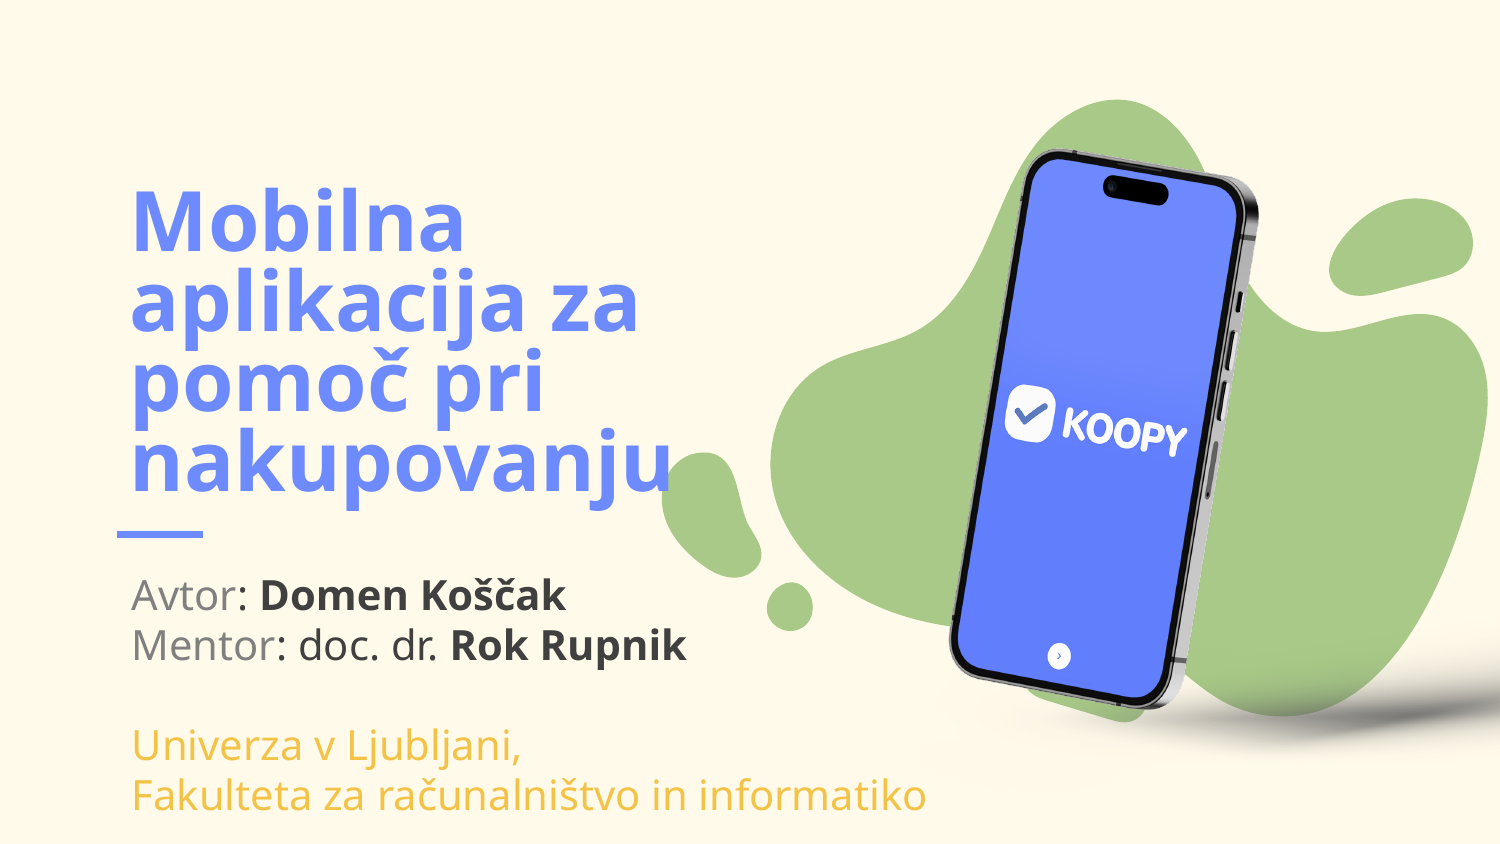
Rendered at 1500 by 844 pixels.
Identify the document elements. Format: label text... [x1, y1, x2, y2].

picture [562, 17, 1500, 844]
title Mobilna aplikacija za pomoč pri nakupovanju [114, 125, 557, 523]
subtitle Avtor: Domen Koščak Mentor: doc. dr. Rok Rupnik Univerza v Ljubljani, Fakulteta za računalništvo in informatiko [116, 553, 557, 826]
